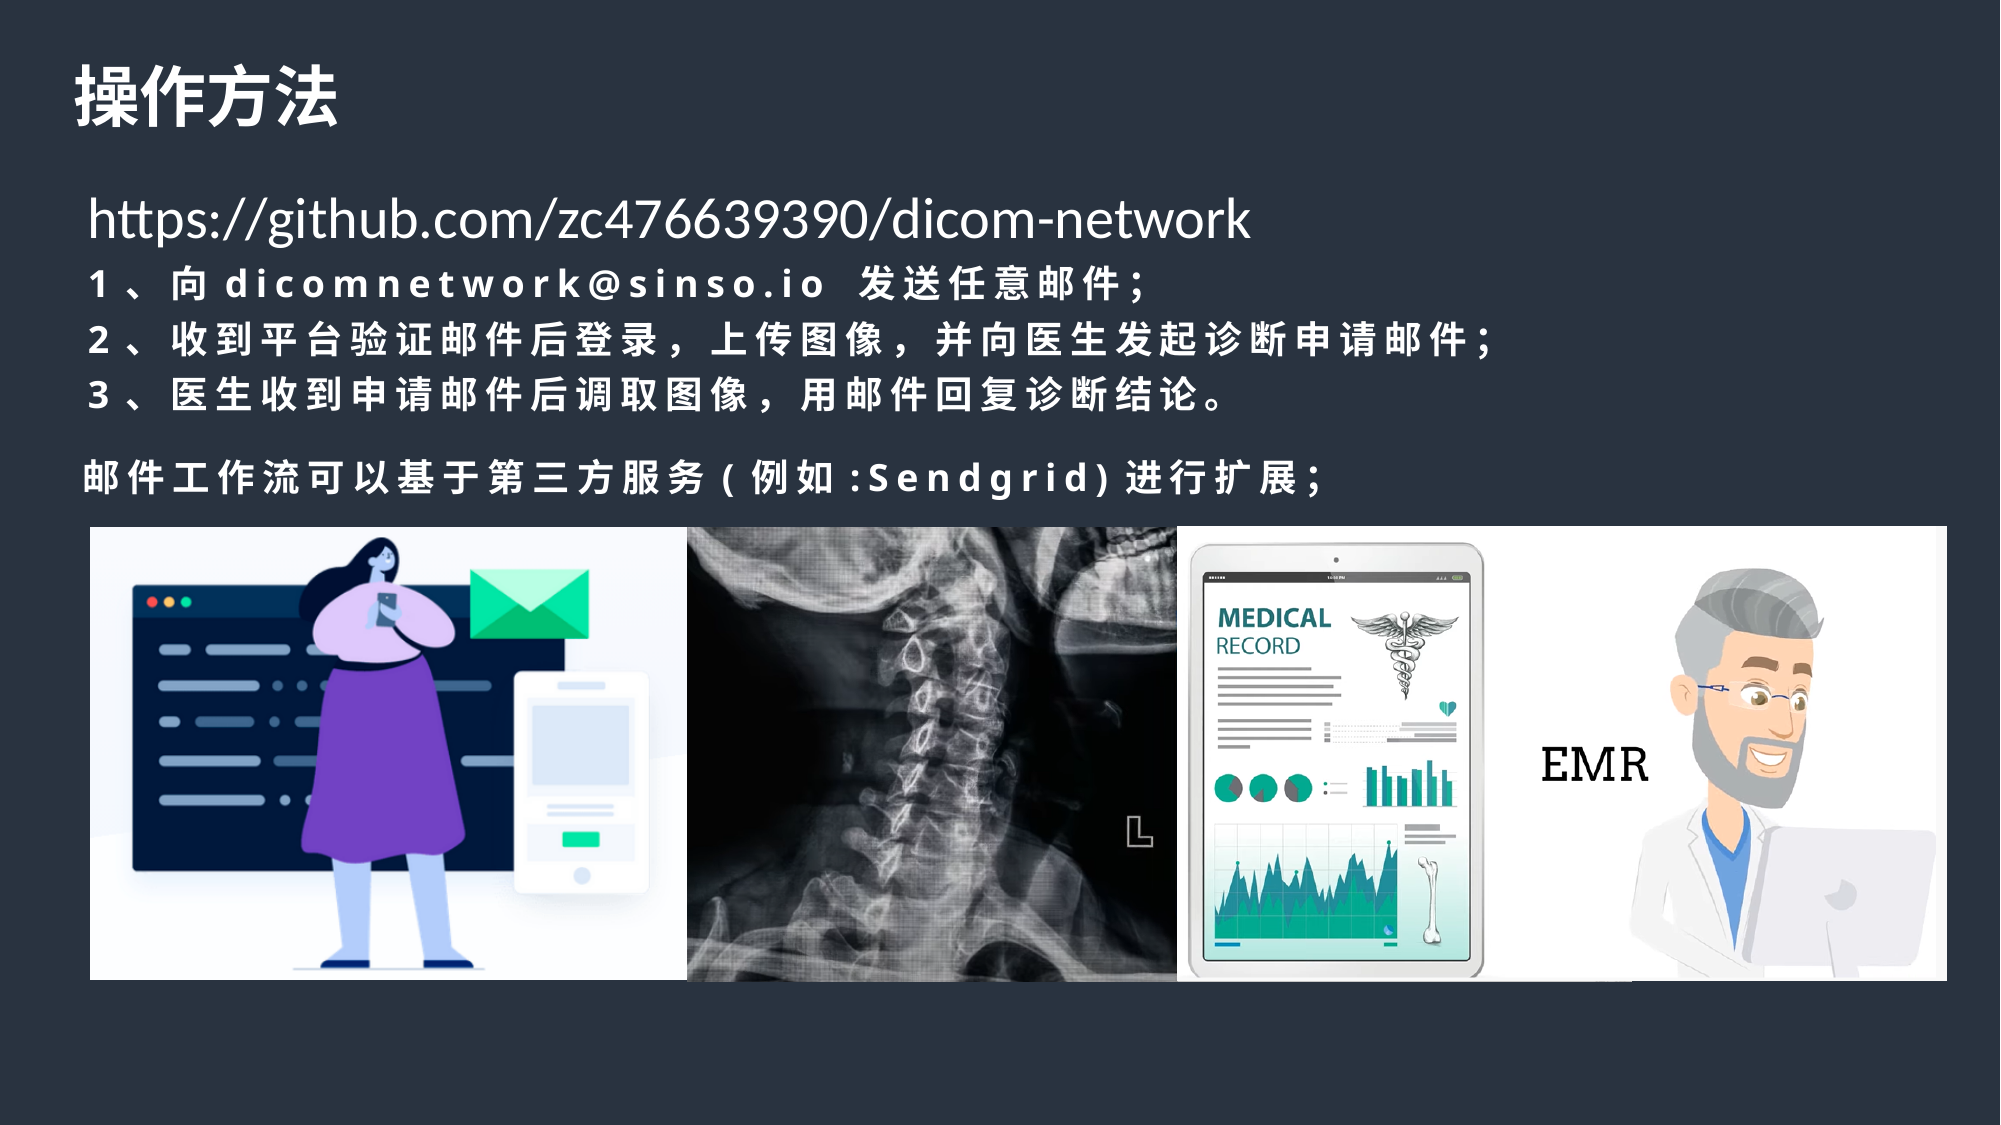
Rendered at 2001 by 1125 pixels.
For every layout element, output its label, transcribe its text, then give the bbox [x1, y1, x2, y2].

text_box 操作方法 [73, 54, 926, 136]
text_box https://github.com/zc476639390/dicom-network 1、向dicomnetwork@sinso.io 发送任意邮件； 2、收到平台验证邮件后登录，上传图像，并向医生发起诊断申请邮件； 3、医生收到申请邮件后调取图像，用邮件回复诊断结论。 [73, 172, 1842, 424]
text_box 邮件工作流可以基于第三方服务(例如:Sendgrid)进行扩展； [68, 446, 1358, 507]
picture [90, 526, 1948, 982]
